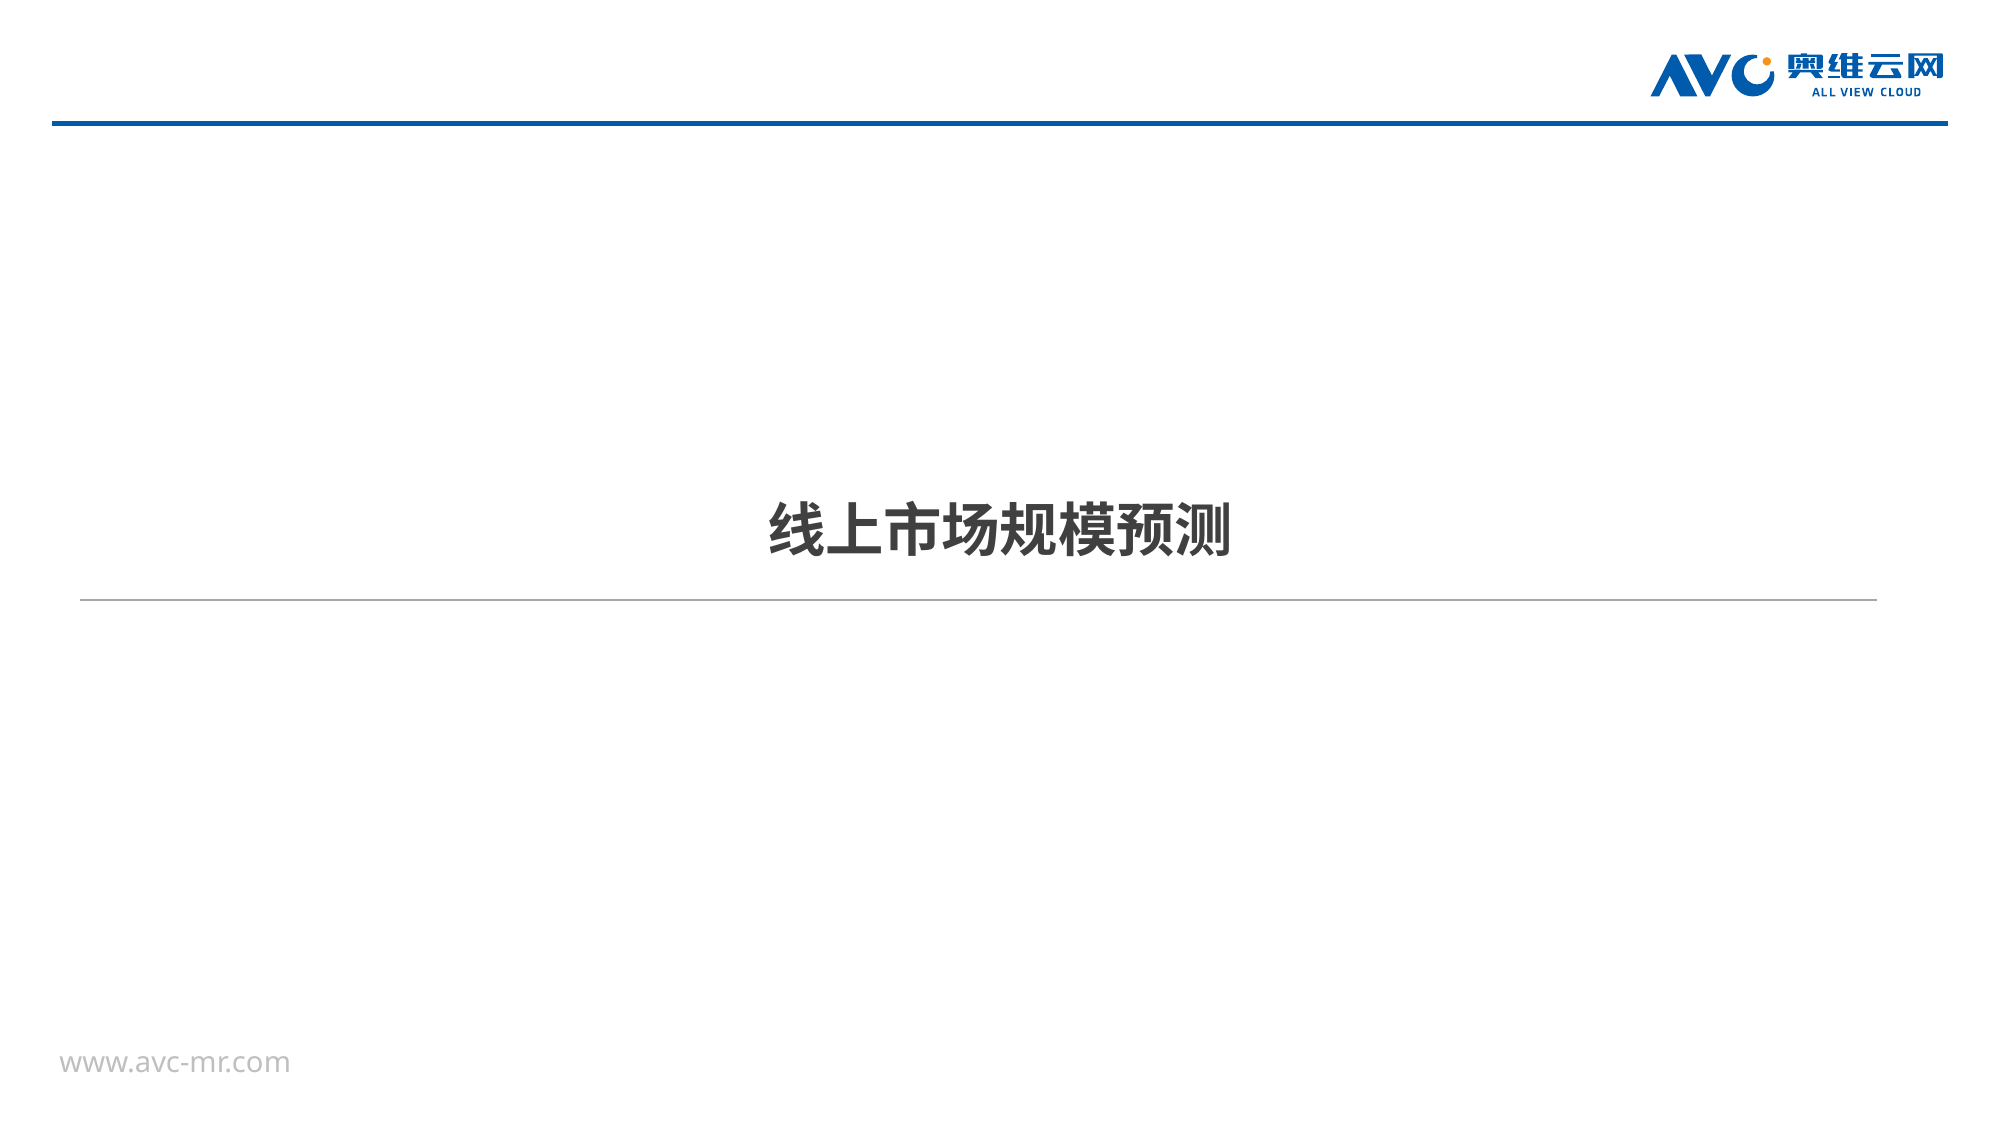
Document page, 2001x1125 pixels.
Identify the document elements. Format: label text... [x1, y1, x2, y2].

text_box 线上市场规模预测 [80, 481, 1920, 585]
